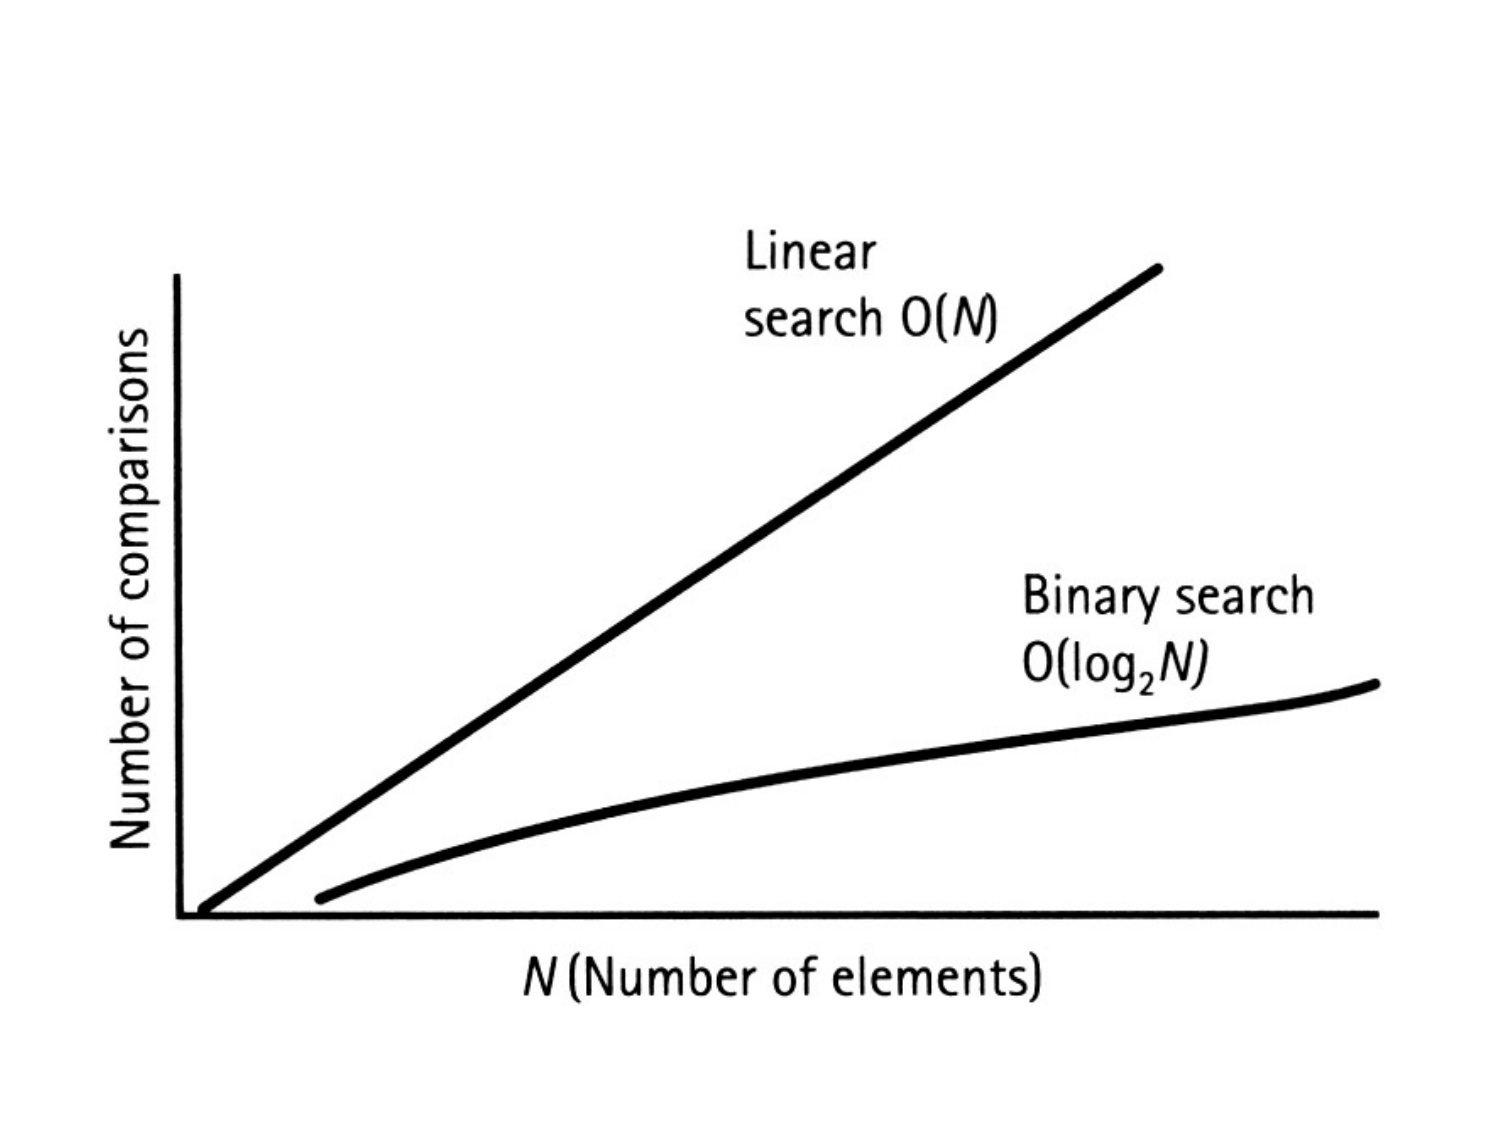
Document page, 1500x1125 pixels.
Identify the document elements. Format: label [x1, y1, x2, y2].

list [103, 225, 1385, 1006]
